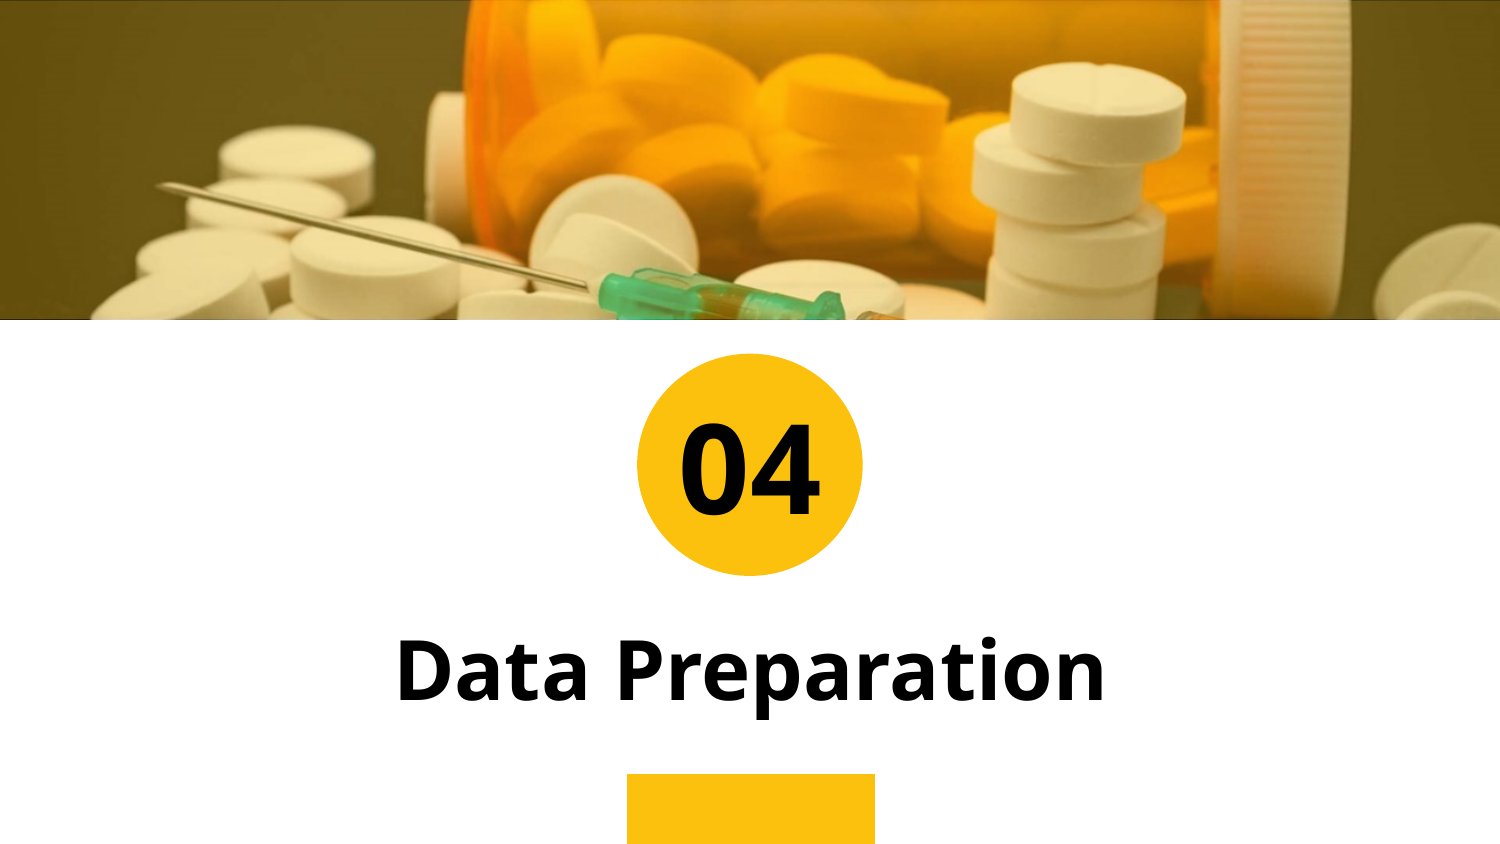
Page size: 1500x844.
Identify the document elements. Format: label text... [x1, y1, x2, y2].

text_box [702, 353, 798, 364]
text_box [701, 565, 799, 576]
title Data Preparation [300, 610, 1202, 724]
picture [0, 0, 1500, 320]
text_box [627, 774, 875, 844]
title 04 [581, 364, 919, 565]
